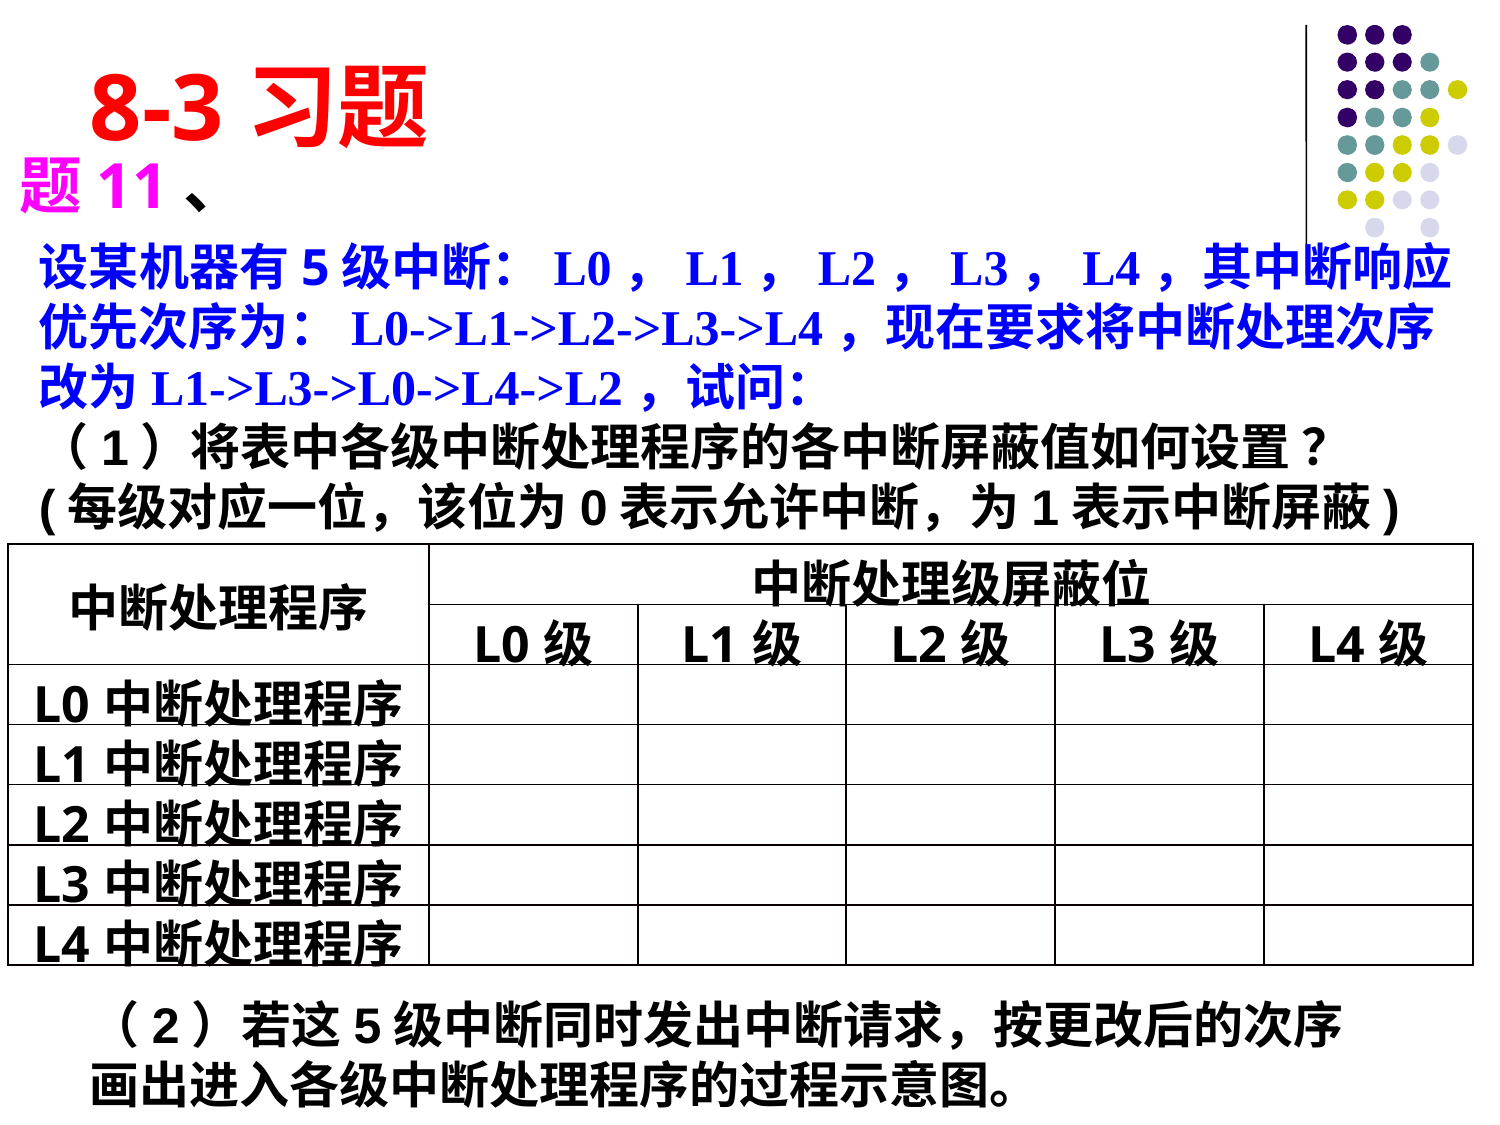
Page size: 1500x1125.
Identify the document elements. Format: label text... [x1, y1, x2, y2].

table_cell [639, 906, 845, 926]
table_cell [430, 665, 637, 724]
table_cell [639, 846, 845, 904]
table_header 中断处理级屏蔽位 [430, 545, 1472, 604]
table_cell [1056, 665, 1263, 724]
table_cell [1056, 846, 1263, 904]
table_cell [639, 725, 845, 784]
table_cell [639, 665, 845, 724]
table_cell L3级 [1056, 605, 1263, 664]
text_box （2）若这5级中断同时发出中断请求，按更改后的次序画出进入各级中断处理程序的过程示意图。 [75, 926, 1380, 1121]
table_cell [430, 906, 637, 926]
table_cell [1056, 725, 1263, 784]
table_cell L0中断处理程序 [9, 665, 428, 724]
table_cell [1056, 785, 1263, 844]
table_cell L4中断处理程序 [9, 906, 428, 964]
table_cell L1级 [639, 605, 845, 664]
table_cell [847, 785, 1054, 844]
table_cell L4级 [1265, 605, 1472, 664]
table_cell [1265, 725, 1472, 784]
table_cell [430, 785, 637, 844]
text_box 设某机器有5级中断：L0，L1，L2，L3，L4，其中断响应优先次序为：L0->L1->L2->L3->L4，现在要求将中断处理次序改为L1->L3->L0->L4->L2，试问： （1）将表中各级中断处理程序的各中断屏蔽值如何设置 ？ (每级对应一位，该位为0表示允许中断，为1表示中断屏蔽) [24, 228, 1472, 543]
table_cell [430, 725, 637, 784]
table_cell L1中断处理程序 [9, 725, 428, 784]
table_cell [430, 846, 637, 904]
title 8-3习题 [74, 19, 1313, 138]
table_cell [1265, 906, 1472, 964]
table_cell [1265, 785, 1472, 844]
list 题11、 [4, 138, 1355, 863]
table_cell L2中断处理程序 [9, 785, 428, 844]
table_cell L2级 [847, 605, 1054, 664]
table_cell [639, 785, 845, 844]
table_cell [847, 725, 1054, 784]
table_cell [1265, 846, 1472, 904]
table_cell [847, 665, 1054, 724]
table_cell [1265, 665, 1472, 724]
table_cell [847, 906, 1054, 926]
table_cell L0级 [430, 605, 637, 664]
table_cell [847, 846, 1054, 904]
table_cell L3中断处理程序 [9, 846, 428, 904]
table_header 中断处理程序 [9, 545, 428, 664]
table_cell [1056, 906, 1263, 926]
